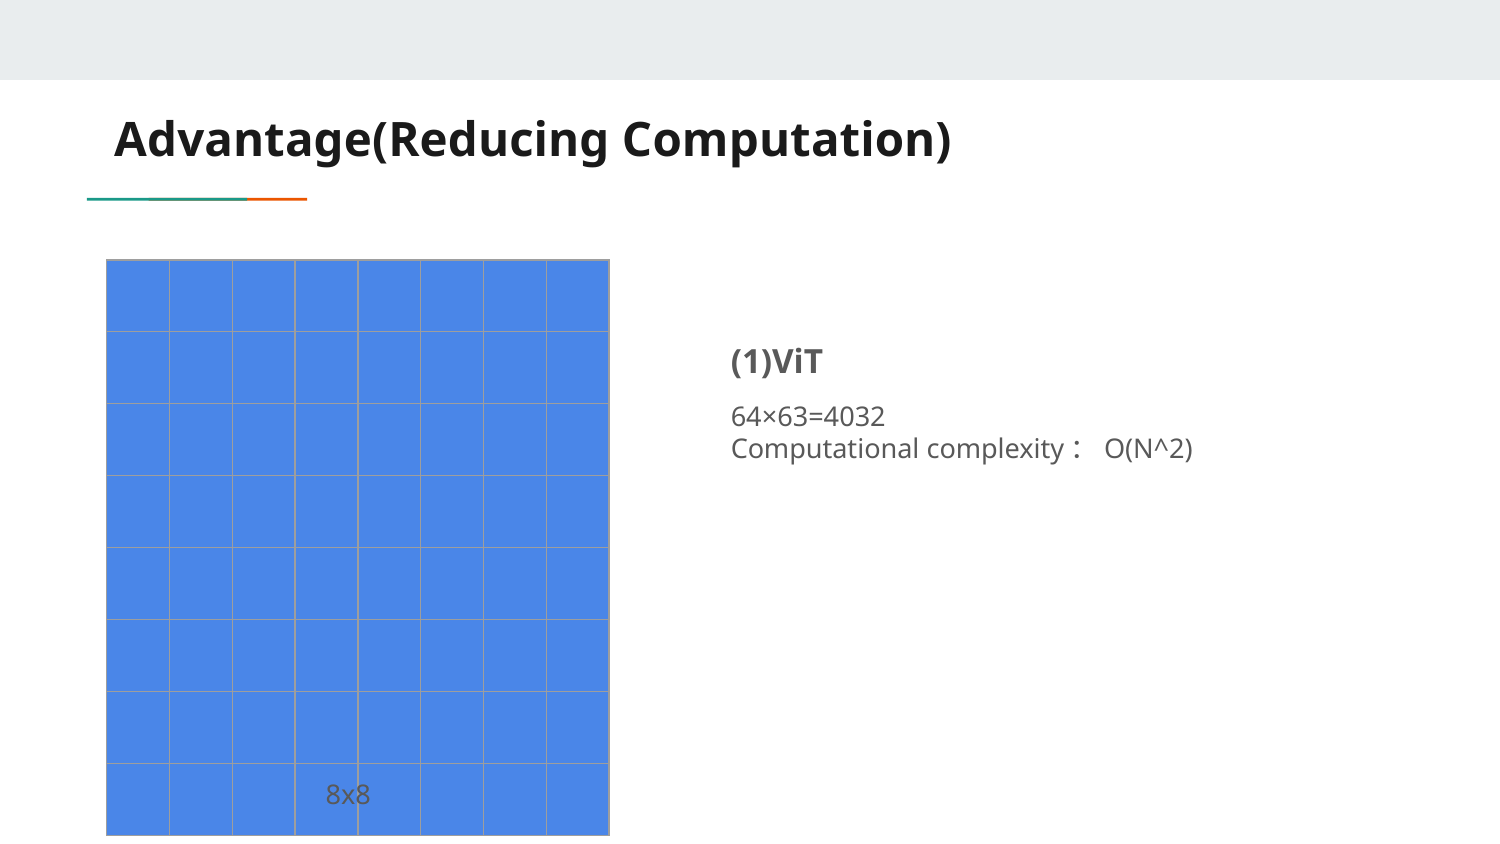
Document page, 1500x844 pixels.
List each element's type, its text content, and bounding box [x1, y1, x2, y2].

table_cell [547, 692, 608, 762]
table_cell [296, 548, 357, 619]
table_header [107, 261, 169, 331]
table_header [233, 261, 294, 331]
table_cell [484, 404, 546, 475]
table_header [484, 261, 546, 331]
table_cell [170, 548, 232, 619]
table_cell [107, 692, 169, 763]
table_cell [547, 332, 608, 403]
table_cell [421, 476, 483, 547]
text_box 8x8 [310, 762, 1103, 826]
table_cell [107, 476, 169, 547]
table_cell [170, 476, 232, 547]
table_cell [170, 692, 232, 763]
table_cell [359, 826, 420, 835]
table_cell [170, 332, 232, 403]
table_cell [296, 764, 357, 835]
table_cell [421, 620, 483, 691]
table_cell [233, 548, 294, 619]
table_cell [296, 692, 357, 763]
table_cell [359, 404, 420, 475]
table_cell [484, 692, 546, 762]
table_header [170, 261, 232, 331]
text_box 64×63=4032 Computational complexity：O(N^2) [715, 383, 1476, 512]
table_cell [233, 476, 294, 547]
title Advantage(Reducing Computation) [99, 93, 1361, 182]
table_cell [547, 404, 608, 475]
table_cell [359, 548, 420, 619]
table_cell [233, 332, 294, 403]
table_cell [296, 476, 357, 547]
table_cell [484, 332, 546, 403]
table_cell [233, 620, 294, 691]
table_header [296, 261, 357, 331]
table_cell [484, 620, 546, 691]
table_cell [296, 404, 357, 475]
table_cell [547, 548, 608, 619]
table_cell [359, 620, 420, 691]
table_cell [170, 404, 232, 475]
table_cell [107, 620, 169, 691]
table_cell [296, 332, 357, 403]
table_cell [547, 476, 608, 547]
table_cell [484, 826, 546, 835]
table_cell [359, 476, 420, 547]
table_cell [233, 404, 294, 475]
table_cell [421, 404, 483, 475]
table_cell [107, 548, 169, 619]
table_cell [421, 826, 483, 835]
table_cell [107, 404, 169, 475]
table_cell [359, 332, 420, 403]
table_cell [421, 548, 483, 619]
table_cell [421, 692, 483, 762]
table_cell [421, 332, 483, 403]
text_box (1)ViT [715, 324, 1494, 428]
table_cell [484, 548, 546, 619]
table_header [547, 261, 608, 331]
table_cell [170, 620, 232, 691]
table_header [421, 261, 483, 331]
table_cell [547, 826, 608, 835]
table_cell [296, 620, 357, 691]
table_cell [170, 764, 232, 835]
table_cell [233, 692, 294, 763]
table_cell [107, 764, 169, 835]
table_cell [107, 332, 169, 403]
table_cell [359, 692, 420, 762]
table_header [359, 261, 420, 331]
table_cell [233, 764, 294, 835]
table_cell [484, 476, 546, 547]
table_cell [547, 620, 608, 691]
